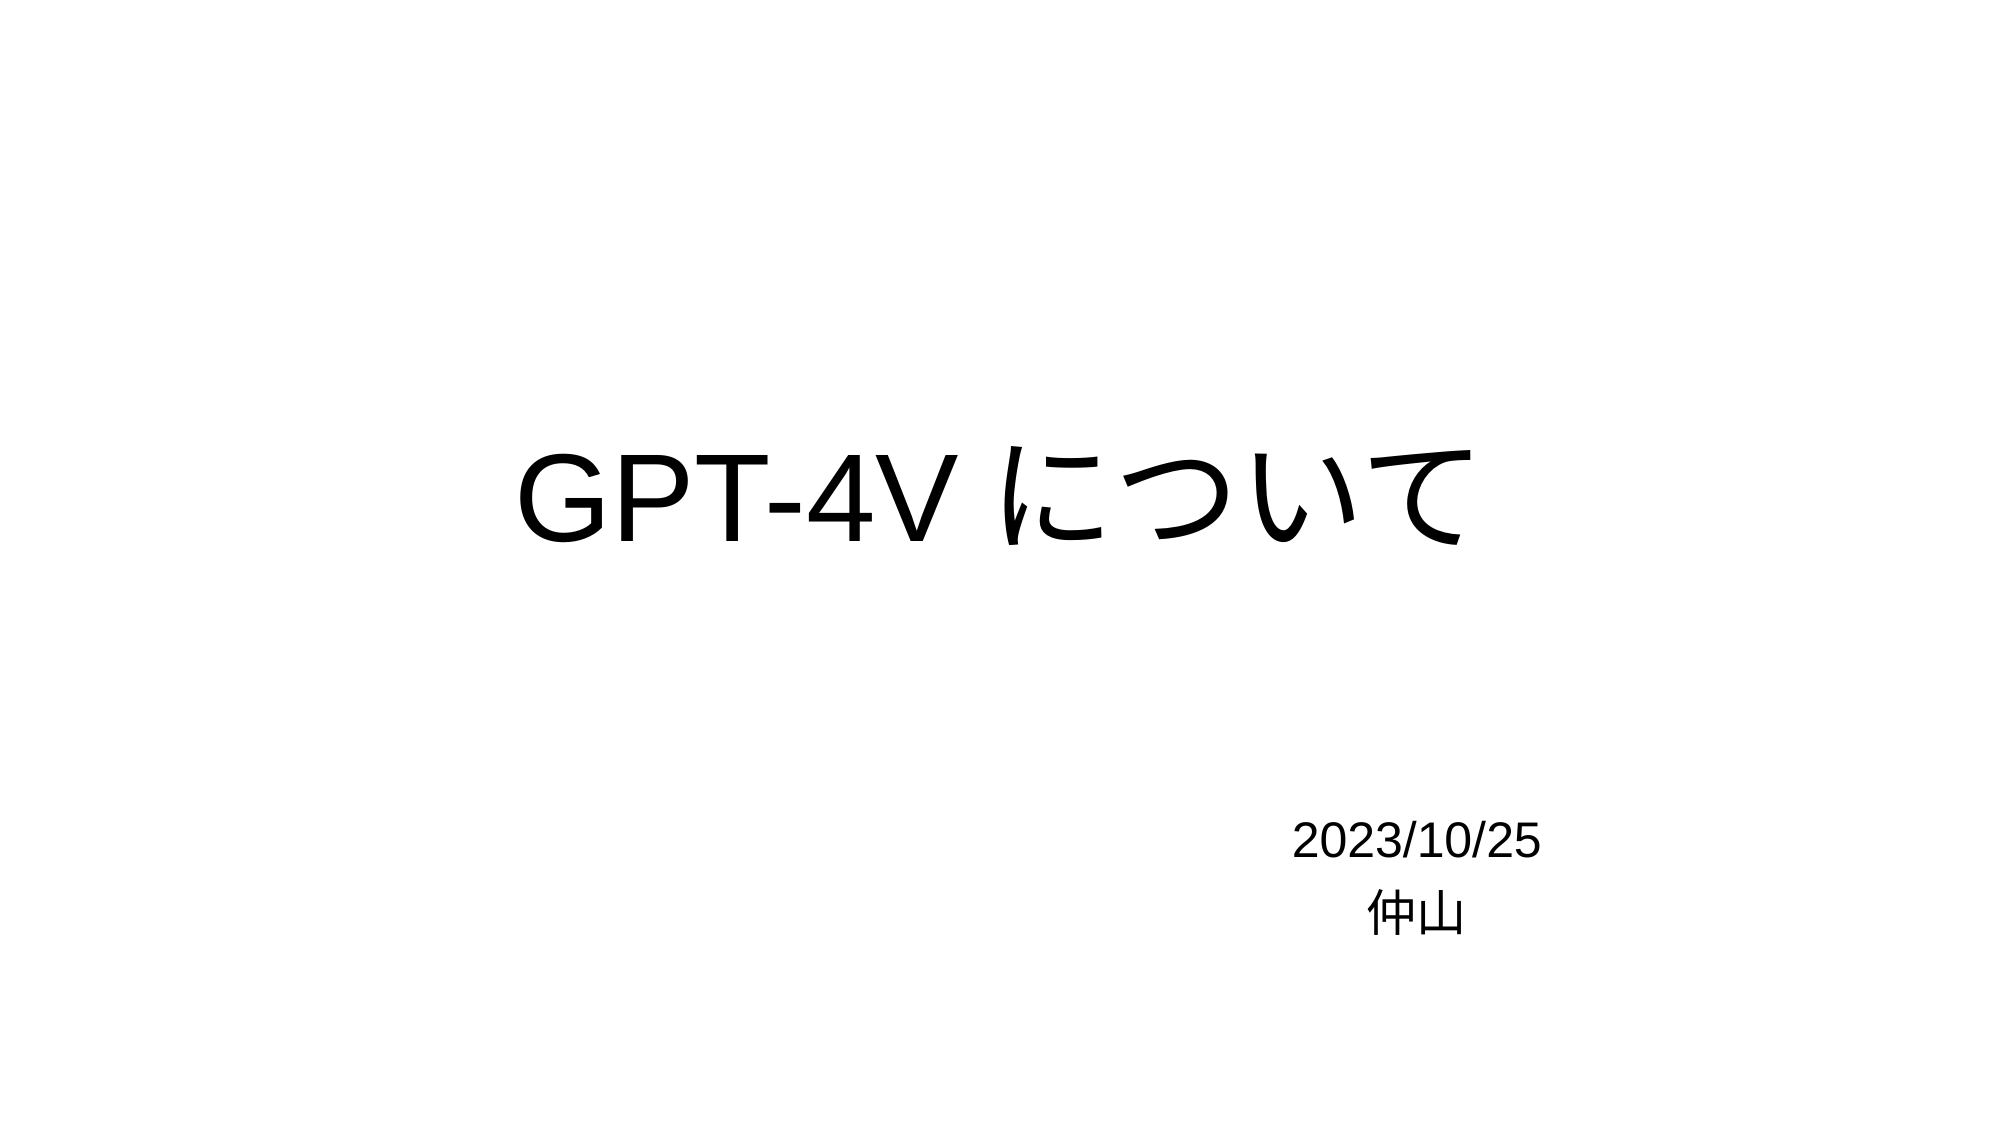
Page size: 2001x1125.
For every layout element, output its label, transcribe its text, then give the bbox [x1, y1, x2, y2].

title GPT-4Vについて [249, 184, 1750, 576]
subtitle 2023/10/25 仲山 [999, 806, 1834, 958]
